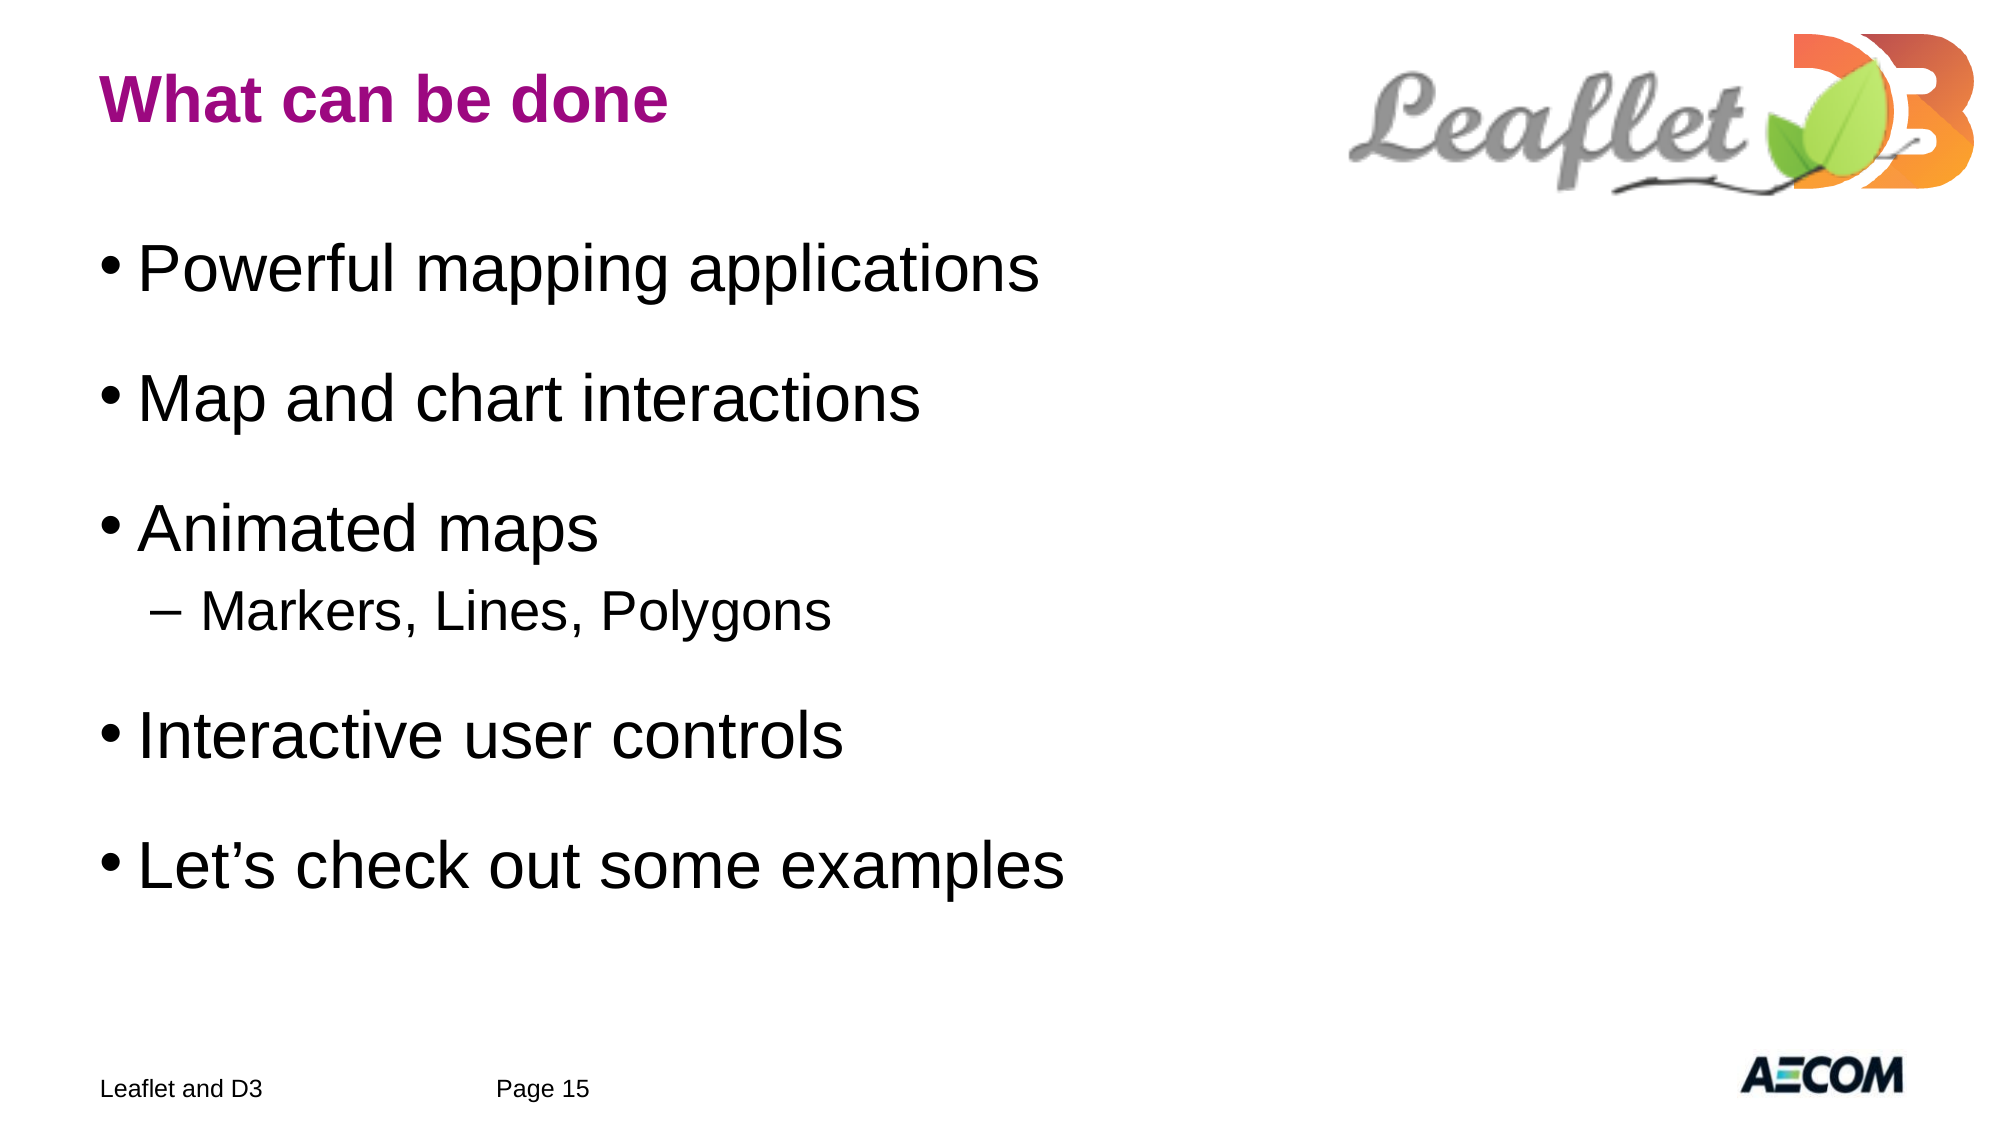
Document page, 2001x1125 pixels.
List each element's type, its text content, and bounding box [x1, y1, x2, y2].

title What can be done [99, 55, 1317, 137]
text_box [1322, 8, 1998, 222]
footer Leaflet and D3 [99, 1074, 492, 1100]
text_box [6, 137, 1974, 1025]
slide_number Page 15 [496, 1074, 692, 1100]
picture [1737, 1049, 1907, 1100]
